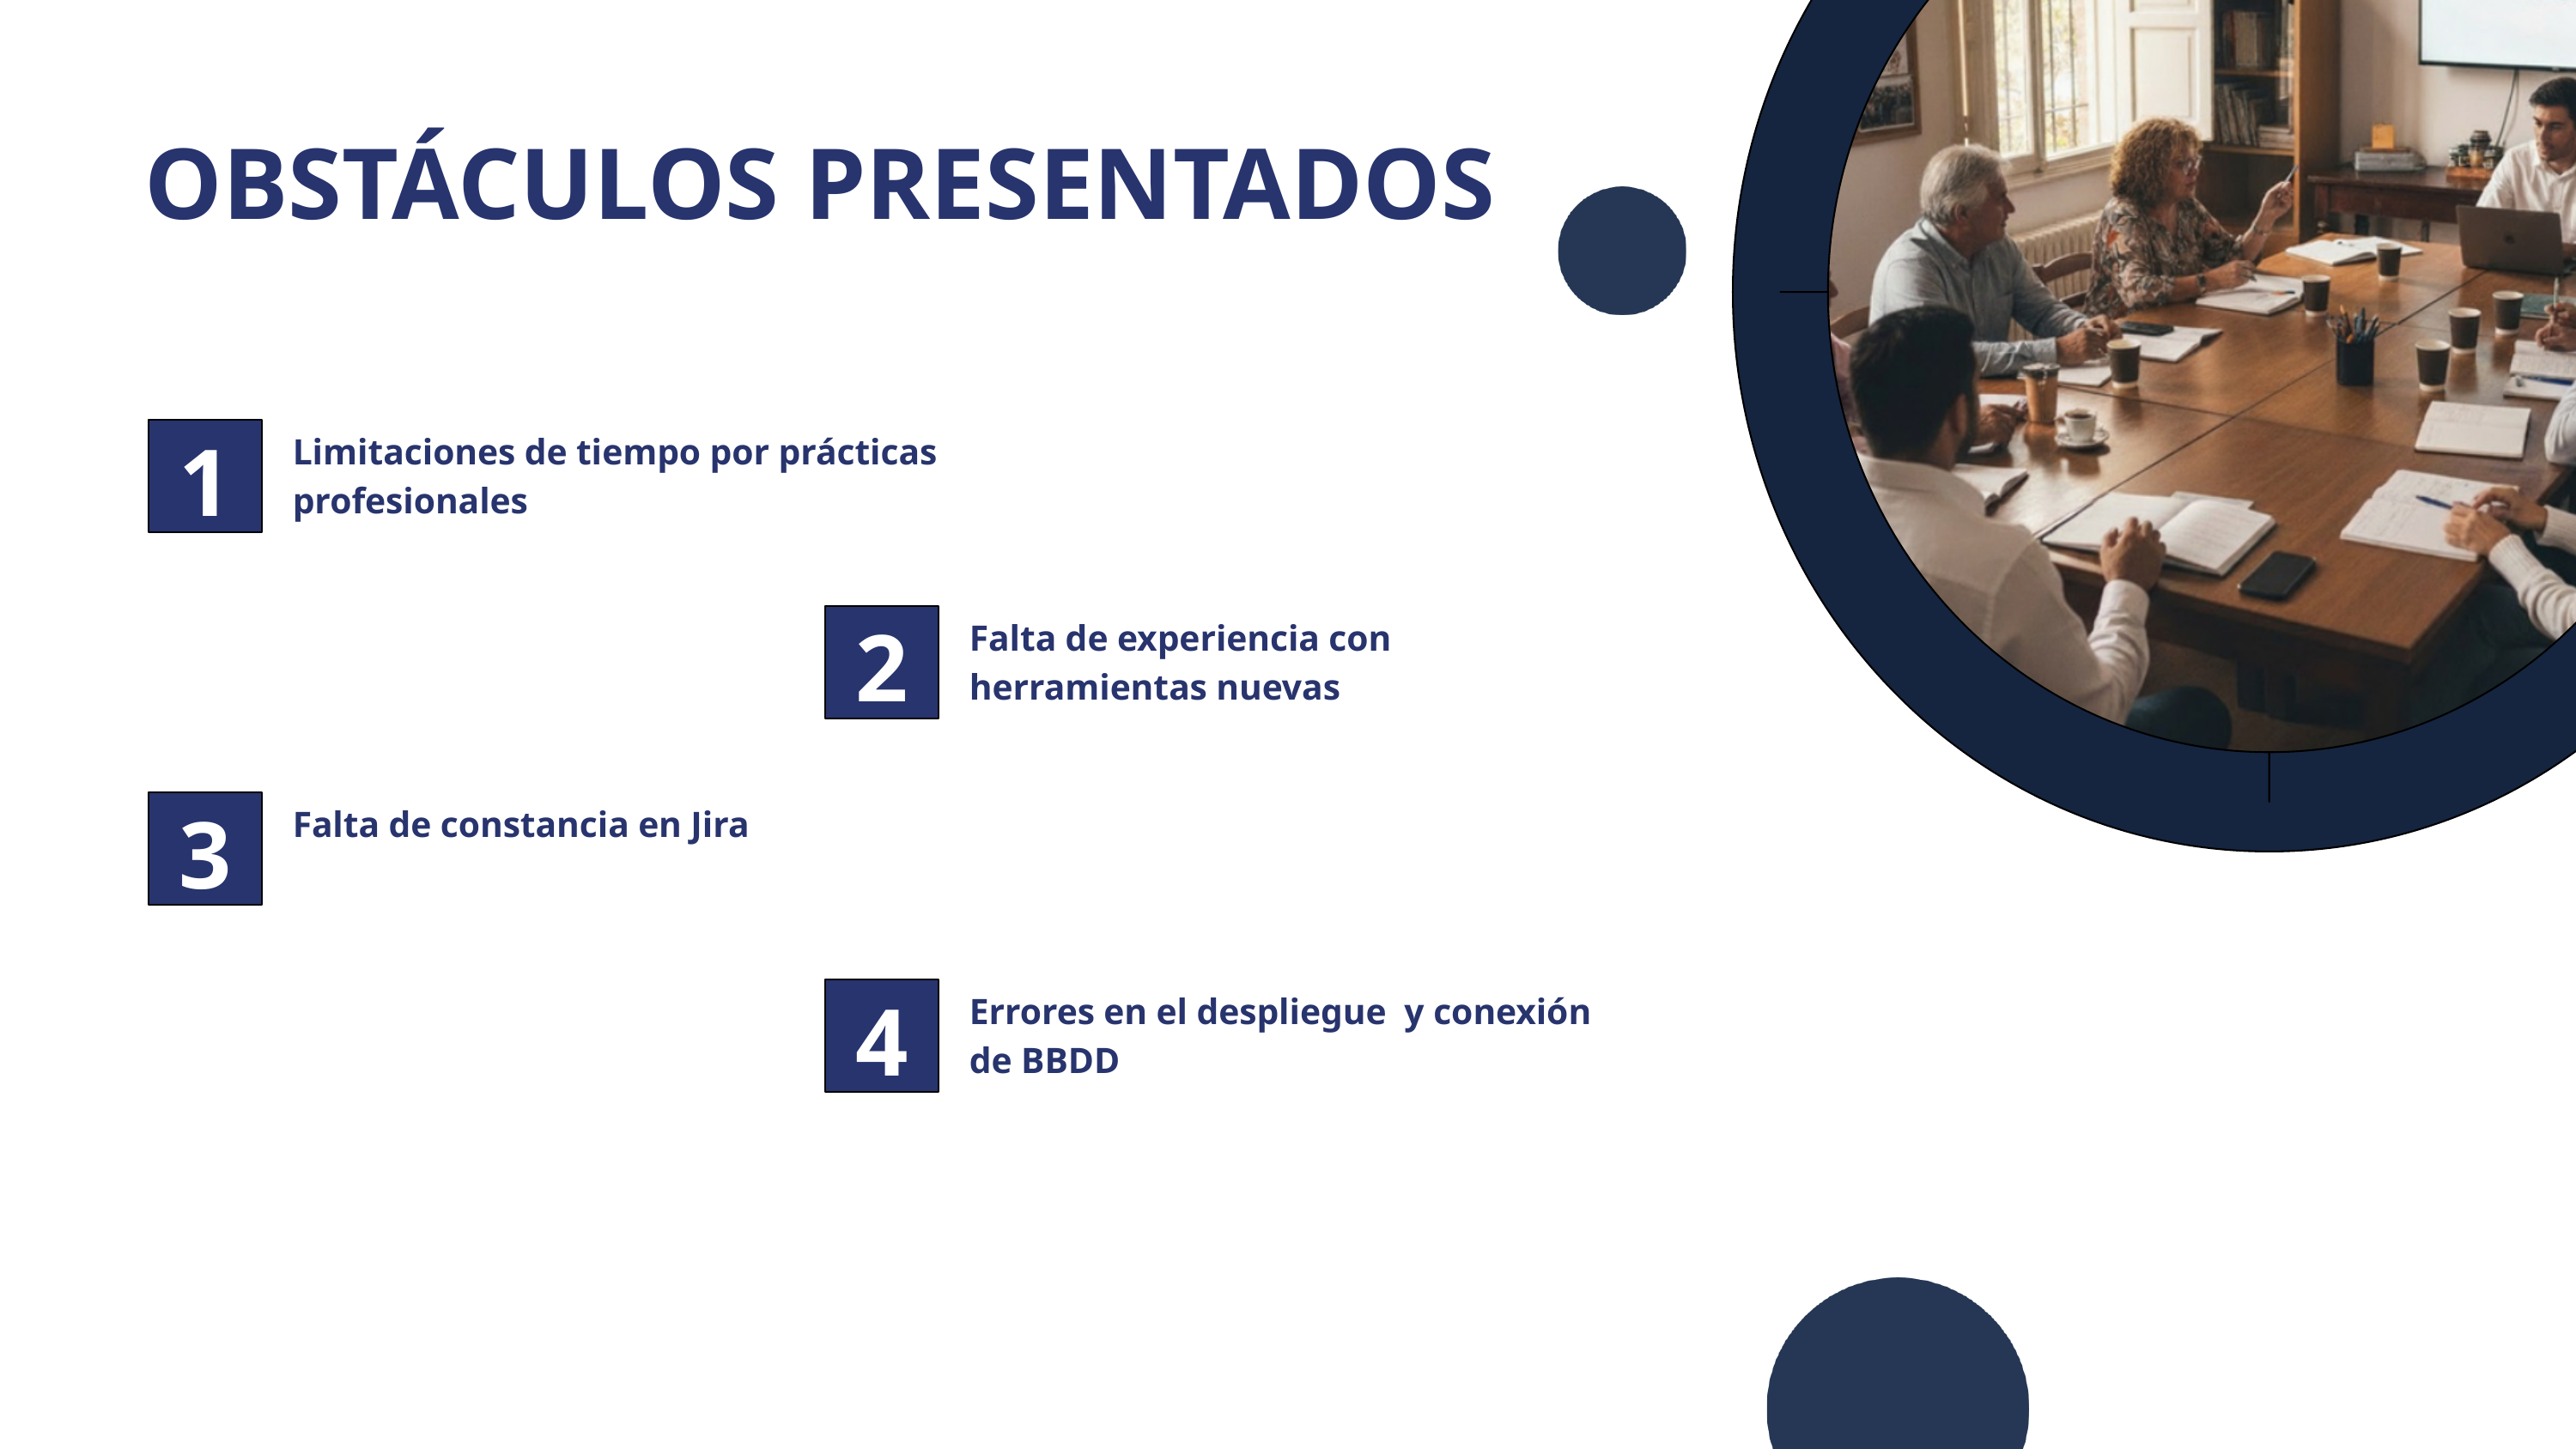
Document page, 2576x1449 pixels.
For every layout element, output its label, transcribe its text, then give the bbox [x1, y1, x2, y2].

text_box Falta de experiencia con herramientas nuevas [974, 609, 1623, 707]
text_box Limitaciones de tiempo por prácticas profesionales [297, 422, 946, 521]
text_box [117, 357, 294, 595]
text_box [1558, 186, 1686, 315]
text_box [793, 917, 970, 1155]
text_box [793, 543, 970, 781]
text_box Errores en el despliegue y conexión de BBDD [974, 983, 1623, 1081]
text_box OBSTÁCULOS PRESENTADOS [144, 101, 1540, 239]
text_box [1732, 0, 2576, 1449]
text_box Falta de constancia en Jira [297, 795, 946, 845]
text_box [117, 730, 294, 967]
